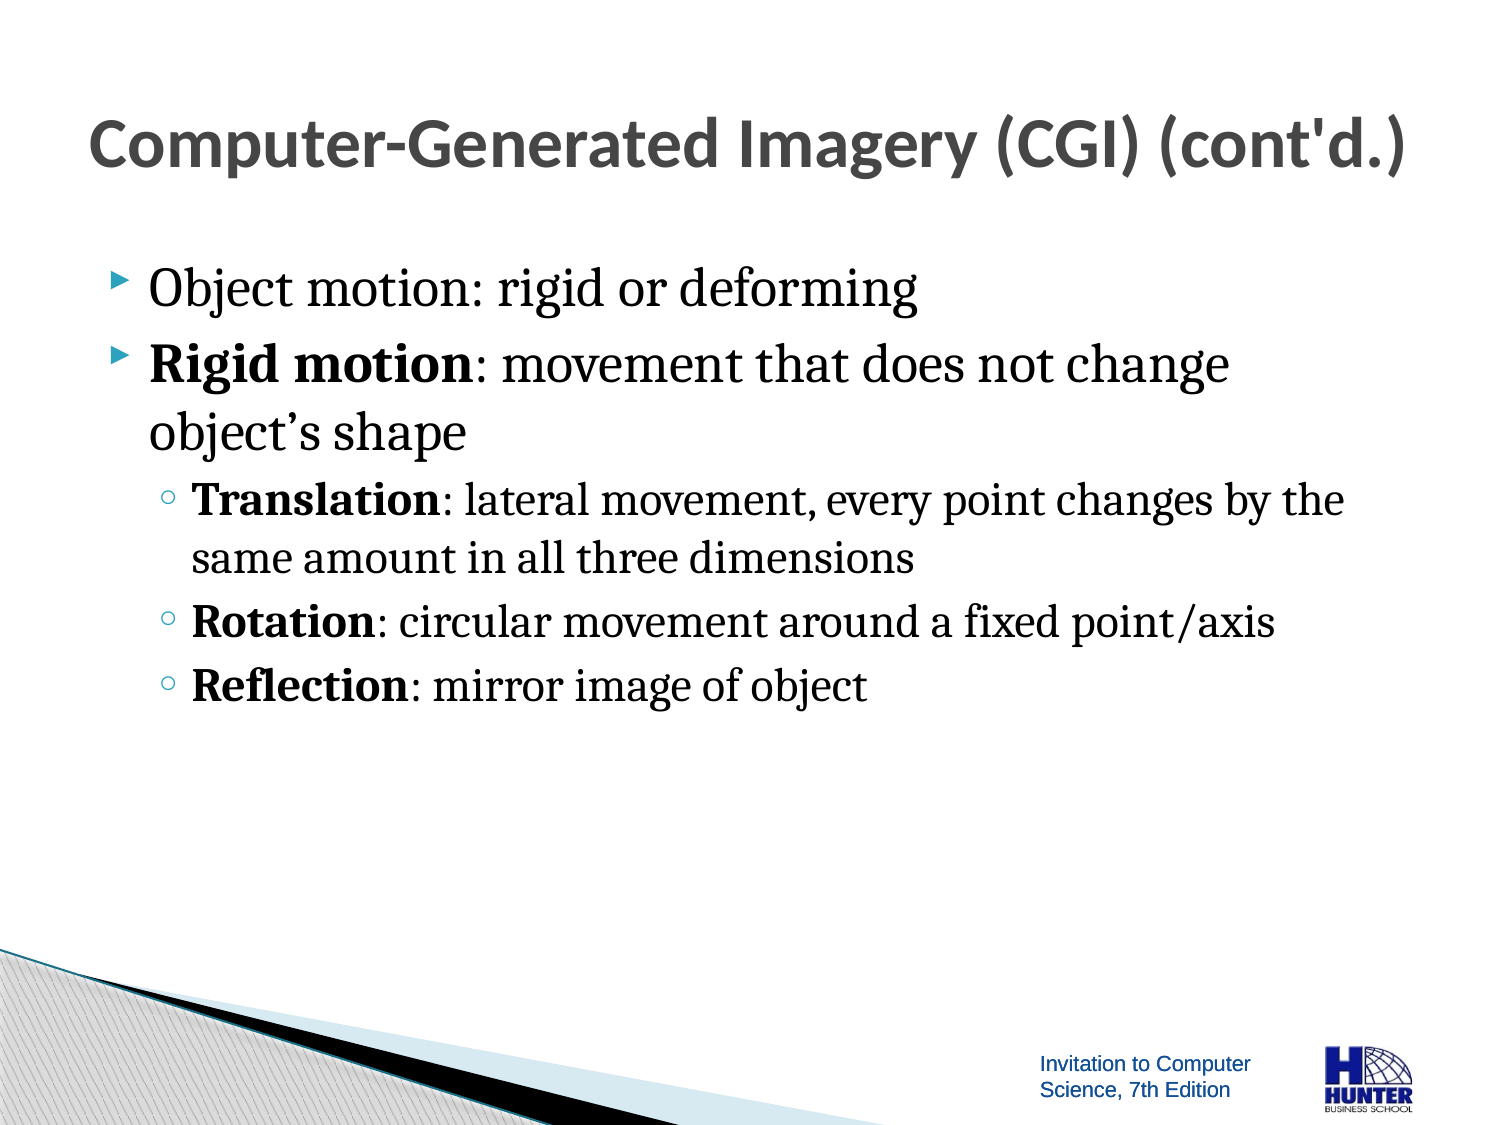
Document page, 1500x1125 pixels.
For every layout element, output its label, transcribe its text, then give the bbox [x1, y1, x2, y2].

title Computer-Generated Imagery (CGI) (cont'd.) [75, 45, 1425, 233]
picture [1325, 1046, 1413, 1113]
list Object motion: rigid or deforming Rigid motion: movement that does not change object’s shape Translation: lateral movement, every point changes by the same amount in all three dimensions Rotation: circular movement around a fixed point/axis Reflection: mirror image of object [75, 243, 1425, 986]
